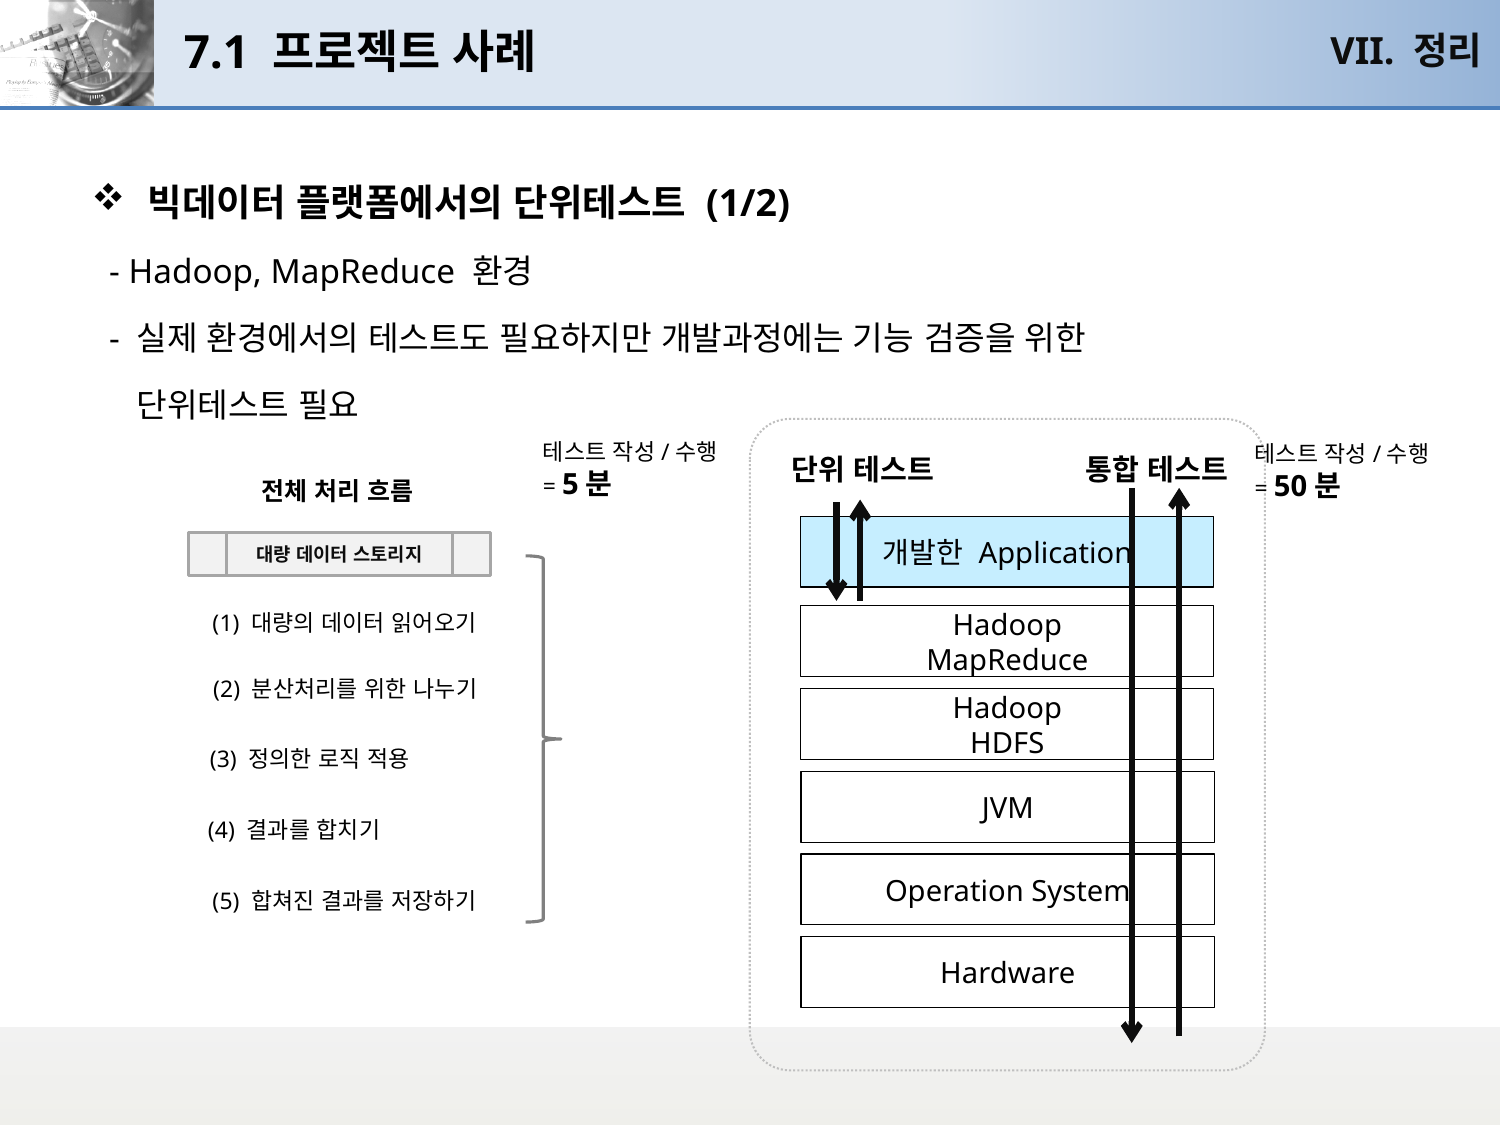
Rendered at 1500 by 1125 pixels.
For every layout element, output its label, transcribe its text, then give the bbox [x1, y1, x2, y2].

text_box VII. 정리 [1021, 19, 1483, 78]
text_box 대량 데이터 스토리지 [187, 530, 492, 578]
text_box (1) 대량의 데이터 읽어오기 [197, 601, 492, 644]
text_box (3) 정의한 로직 적용 [194, 737, 426, 780]
text_box (2) 분산처리를 위한 나누기 [198, 667, 493, 710]
text_box 전체 처리 흐름 [247, 468, 429, 513]
text_box (5) 합쳐진 결과를 저장하기 [197, 879, 492, 922]
title 7.1 프로젝트 사례 [169, 7, 1055, 94]
text_box [749, 418, 1265, 1071]
text_box (4) 결과를 합치기 [193, 808, 396, 851]
text_box [525, 555, 562, 923]
list 빅데이터 플랫폼에서의 단위테스트 (1/2) - Hadoop, MapReduce 환경 - 실제 환경에서의 테스트도 필요하지만 개발과정에는 기능 검증을 위한 단위테스트 필요 [76, 149, 1459, 372]
picture [0, 0, 154, 106]
text_box 테스트 작성/수행 = 50분 [1239, 432, 1445, 510]
text_box 테스트 작성/수행 = 5분 [528, 430, 733, 508]
